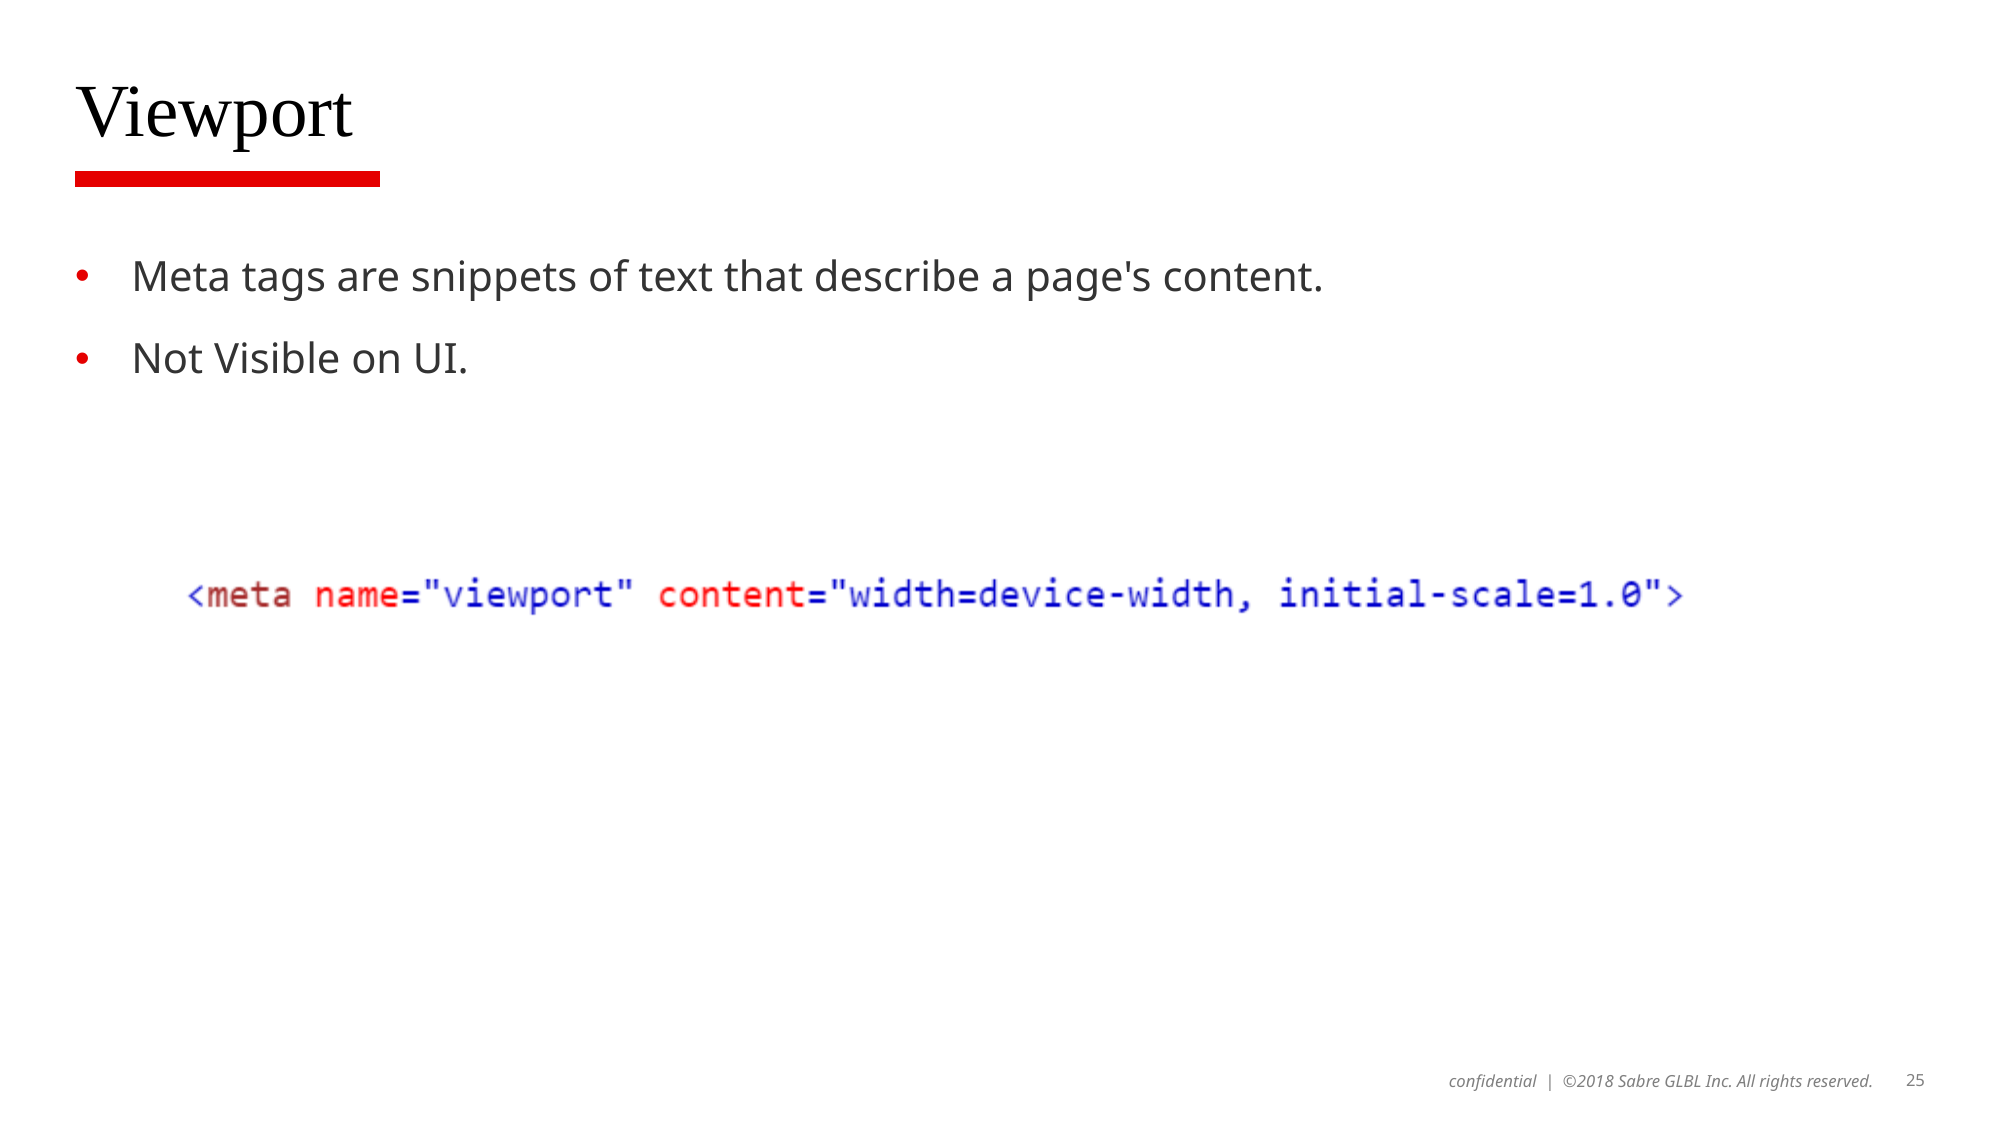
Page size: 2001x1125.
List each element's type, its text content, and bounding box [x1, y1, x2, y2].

picture [166, 552, 1740, 635]
title Viewport [75, 71, 1925, 154]
list Meta tags are snippets of text that describe a page's content. Not Visible on UI. [75, 255, 1925, 1014]
